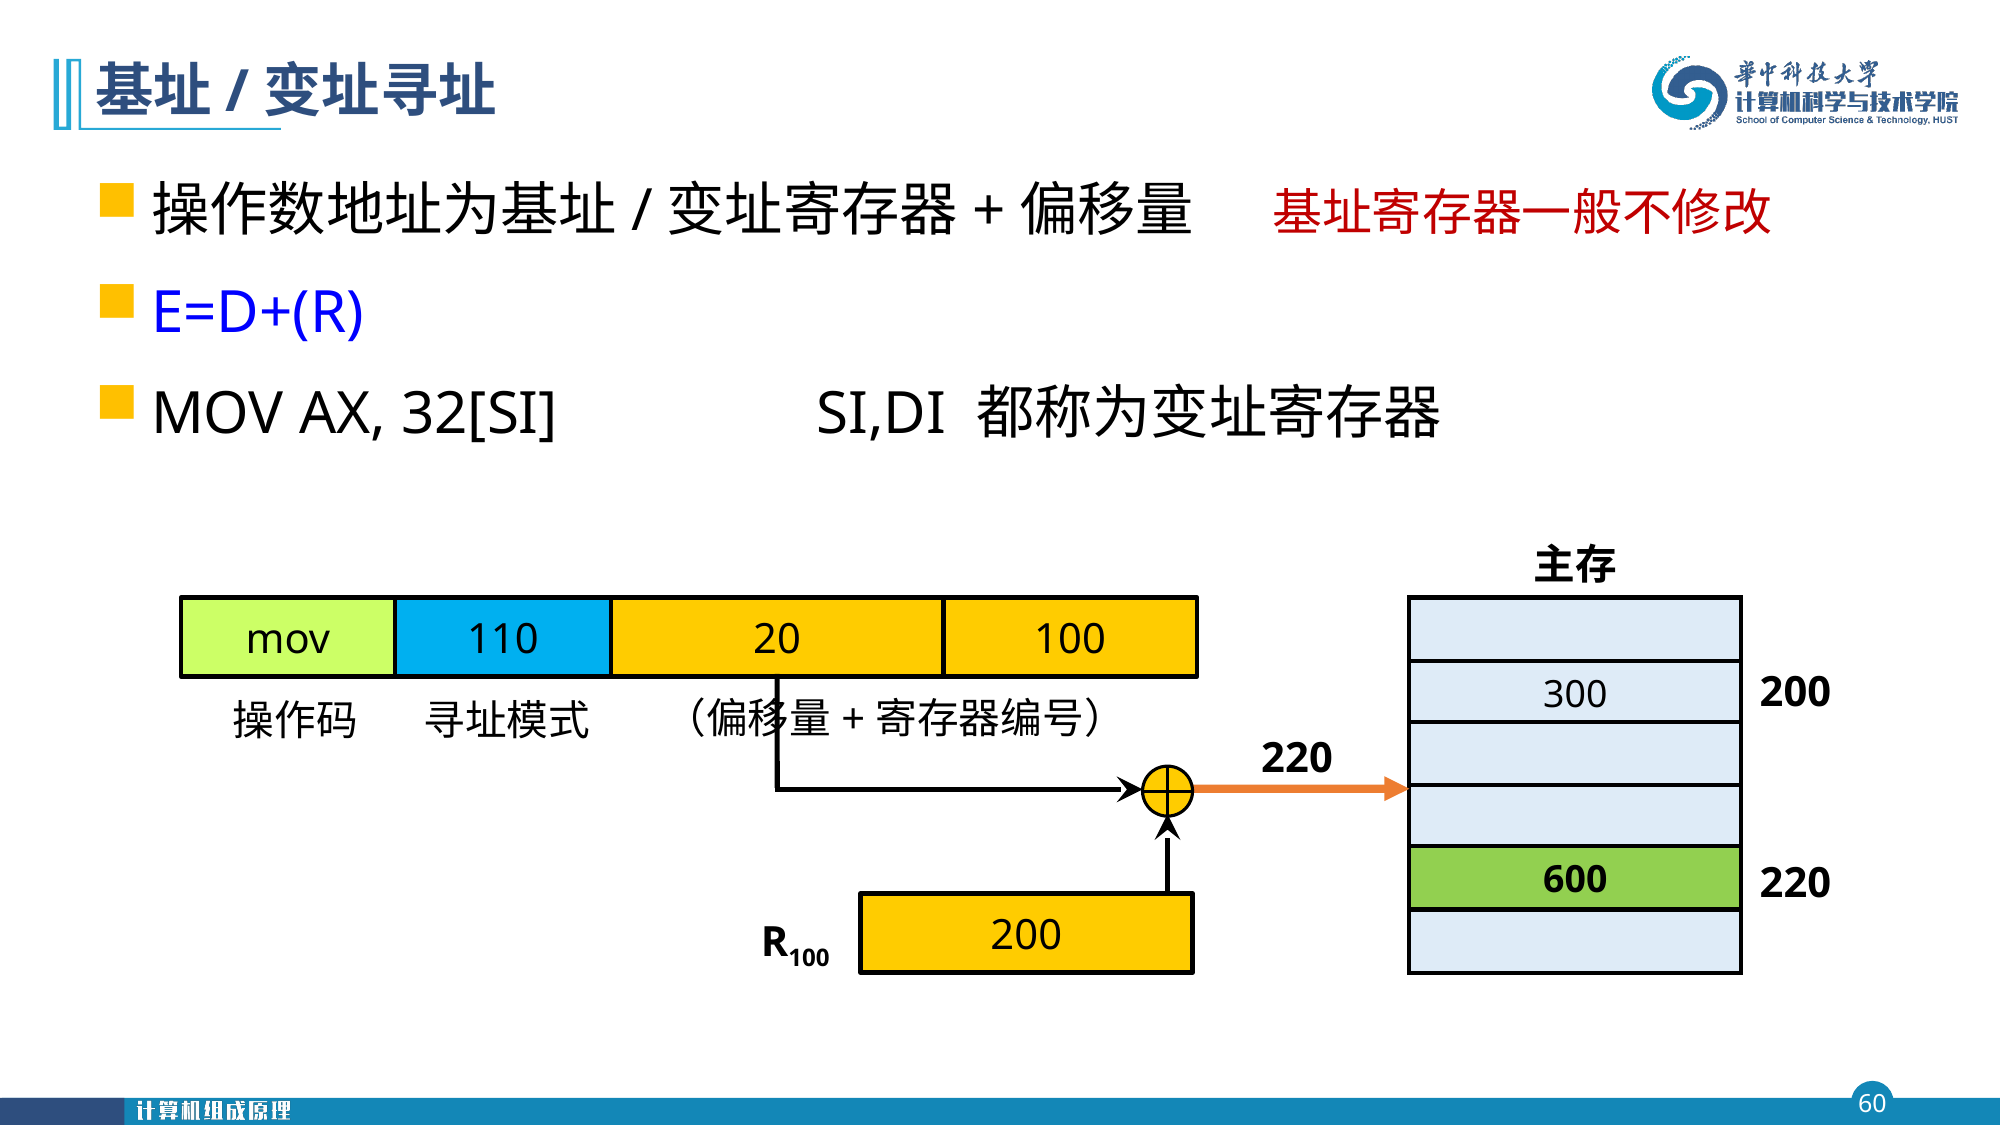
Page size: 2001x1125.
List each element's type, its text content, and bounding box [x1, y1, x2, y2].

picture [1805, 56, 1958, 130]
list 操作数地址为基址/变址寄存器+偏移量 基址寄存器一般不修改 E=D+(R) MOV AX, 32[SI] SI,DI 都称为变址寄存器 [80, 154, 1946, 493]
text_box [777, 676, 1193, 817]
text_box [180, 597, 1217, 753]
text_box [1409, 530, 1850, 973]
title 基址/变址寻址 [80, 42, 1805, 144]
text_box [739, 893, 1193, 973]
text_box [1193, 723, 1410, 789]
